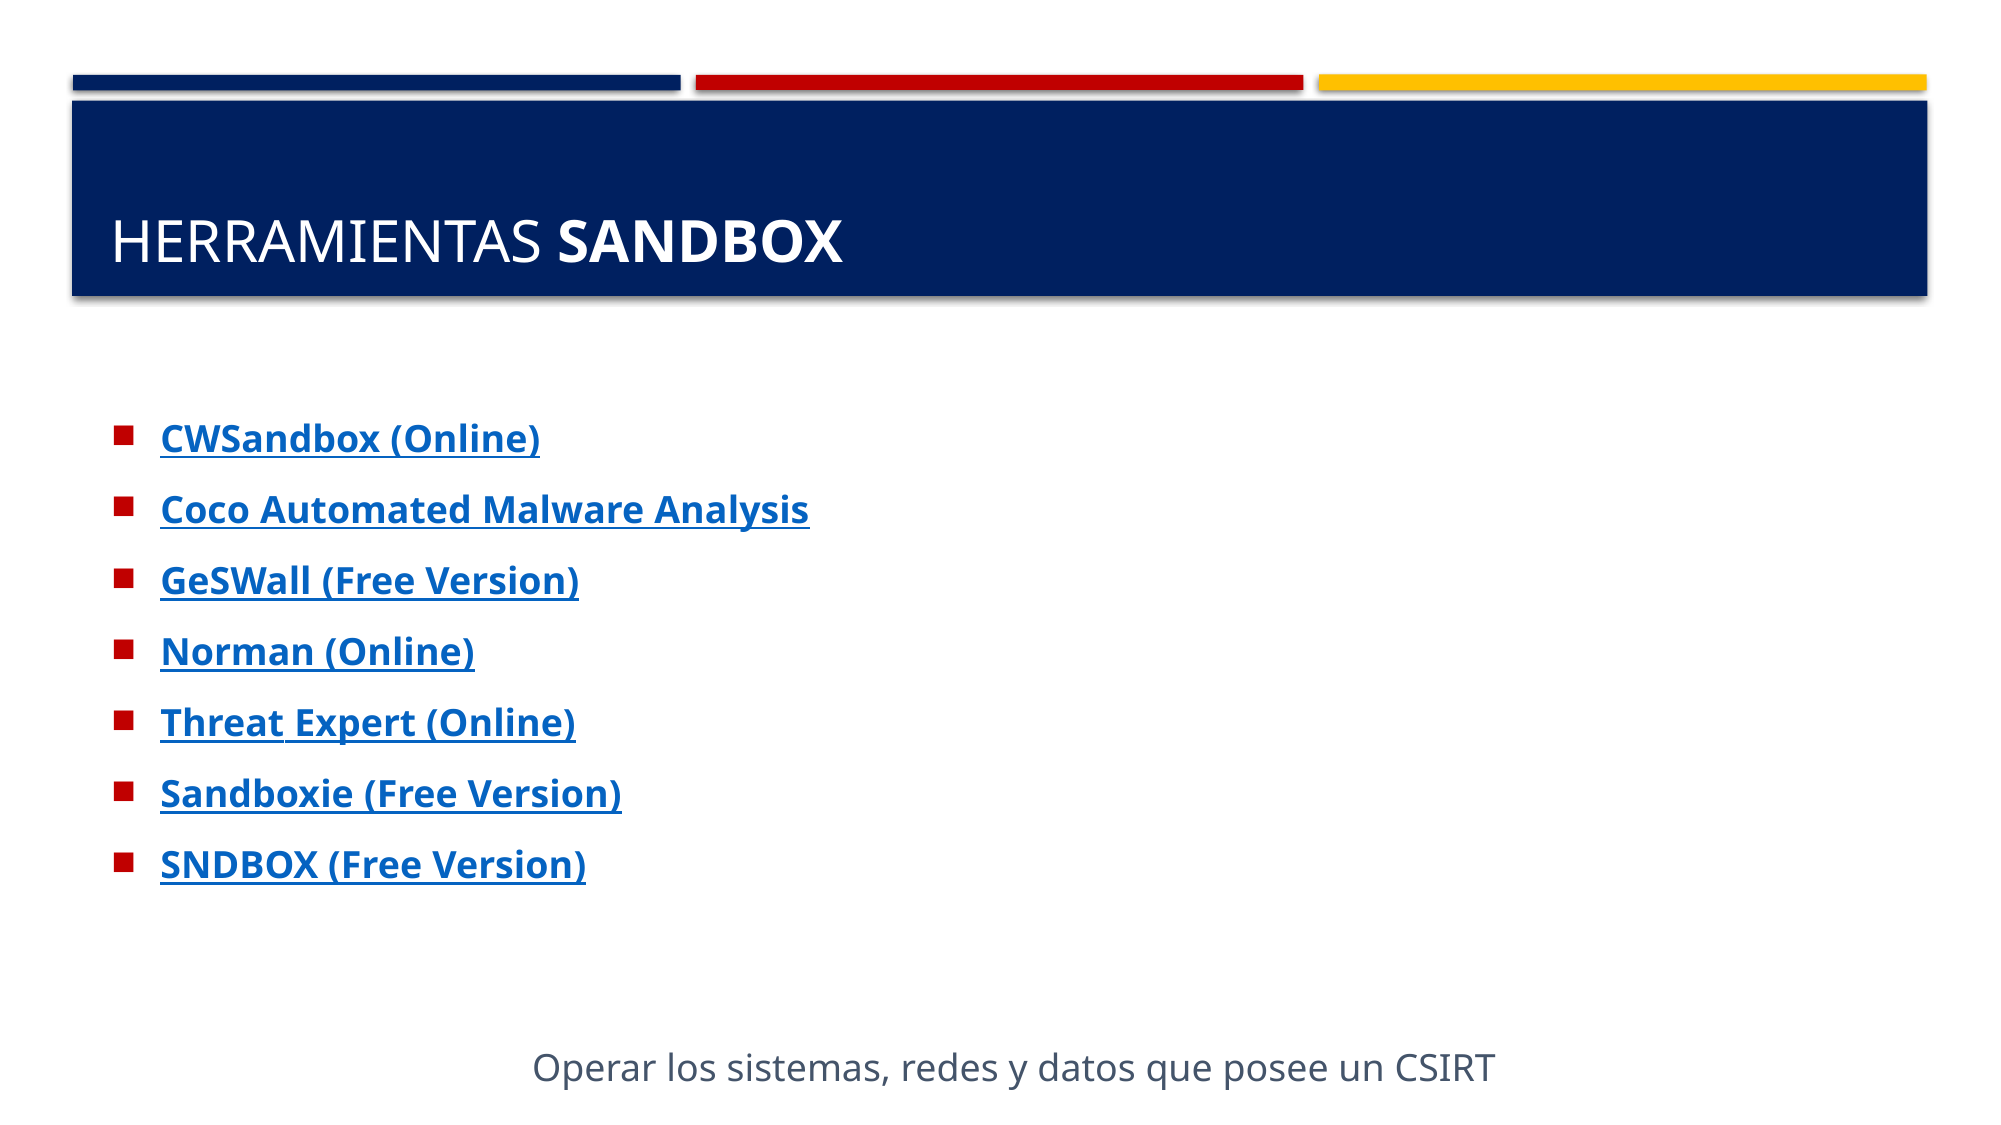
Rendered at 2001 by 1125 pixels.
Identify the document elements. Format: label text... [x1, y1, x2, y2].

title Herramientas Sandbox [95, 115, 1905, 282]
list CWSandbox (Online) Coco Automated Malware Analysis GeSWall (Free Version) Norman (Online) Threat Expert (Online) Sandboxie (Free Version) SNDBOX (Free Version) [95, 339, 1905, 1013]
text_box Operar los sistemas, redes y datos que posee un CSIRT [442, 1036, 1558, 1096]
